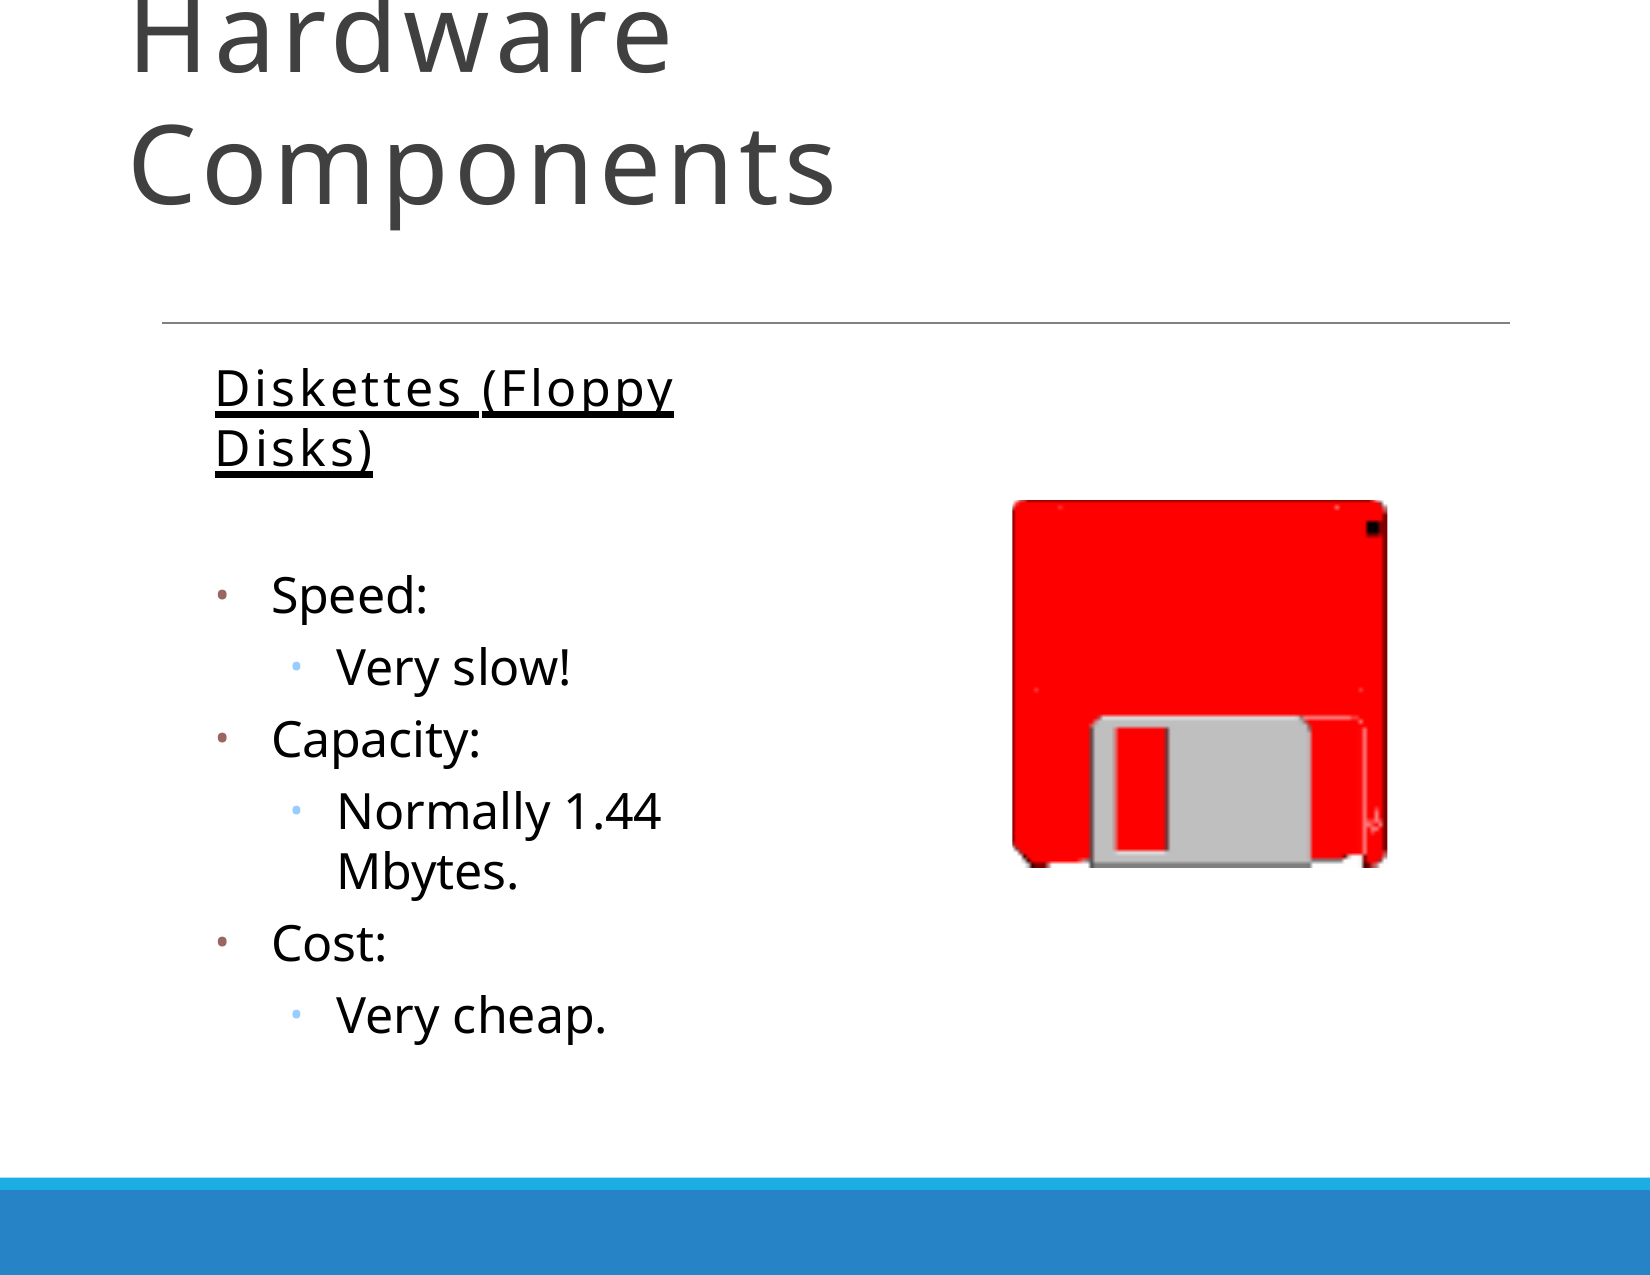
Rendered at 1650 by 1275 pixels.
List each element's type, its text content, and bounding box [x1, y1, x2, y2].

title Hardware Components [125, 0, 1288, 227]
text_box Diskettes (Floppy Disks) Speed: Very slow! Capacity: Normally 1.44 Mbytes. Cost: Very cheap. [212, 354, 834, 1044]
text_box [1012, 500, 1388, 868]
